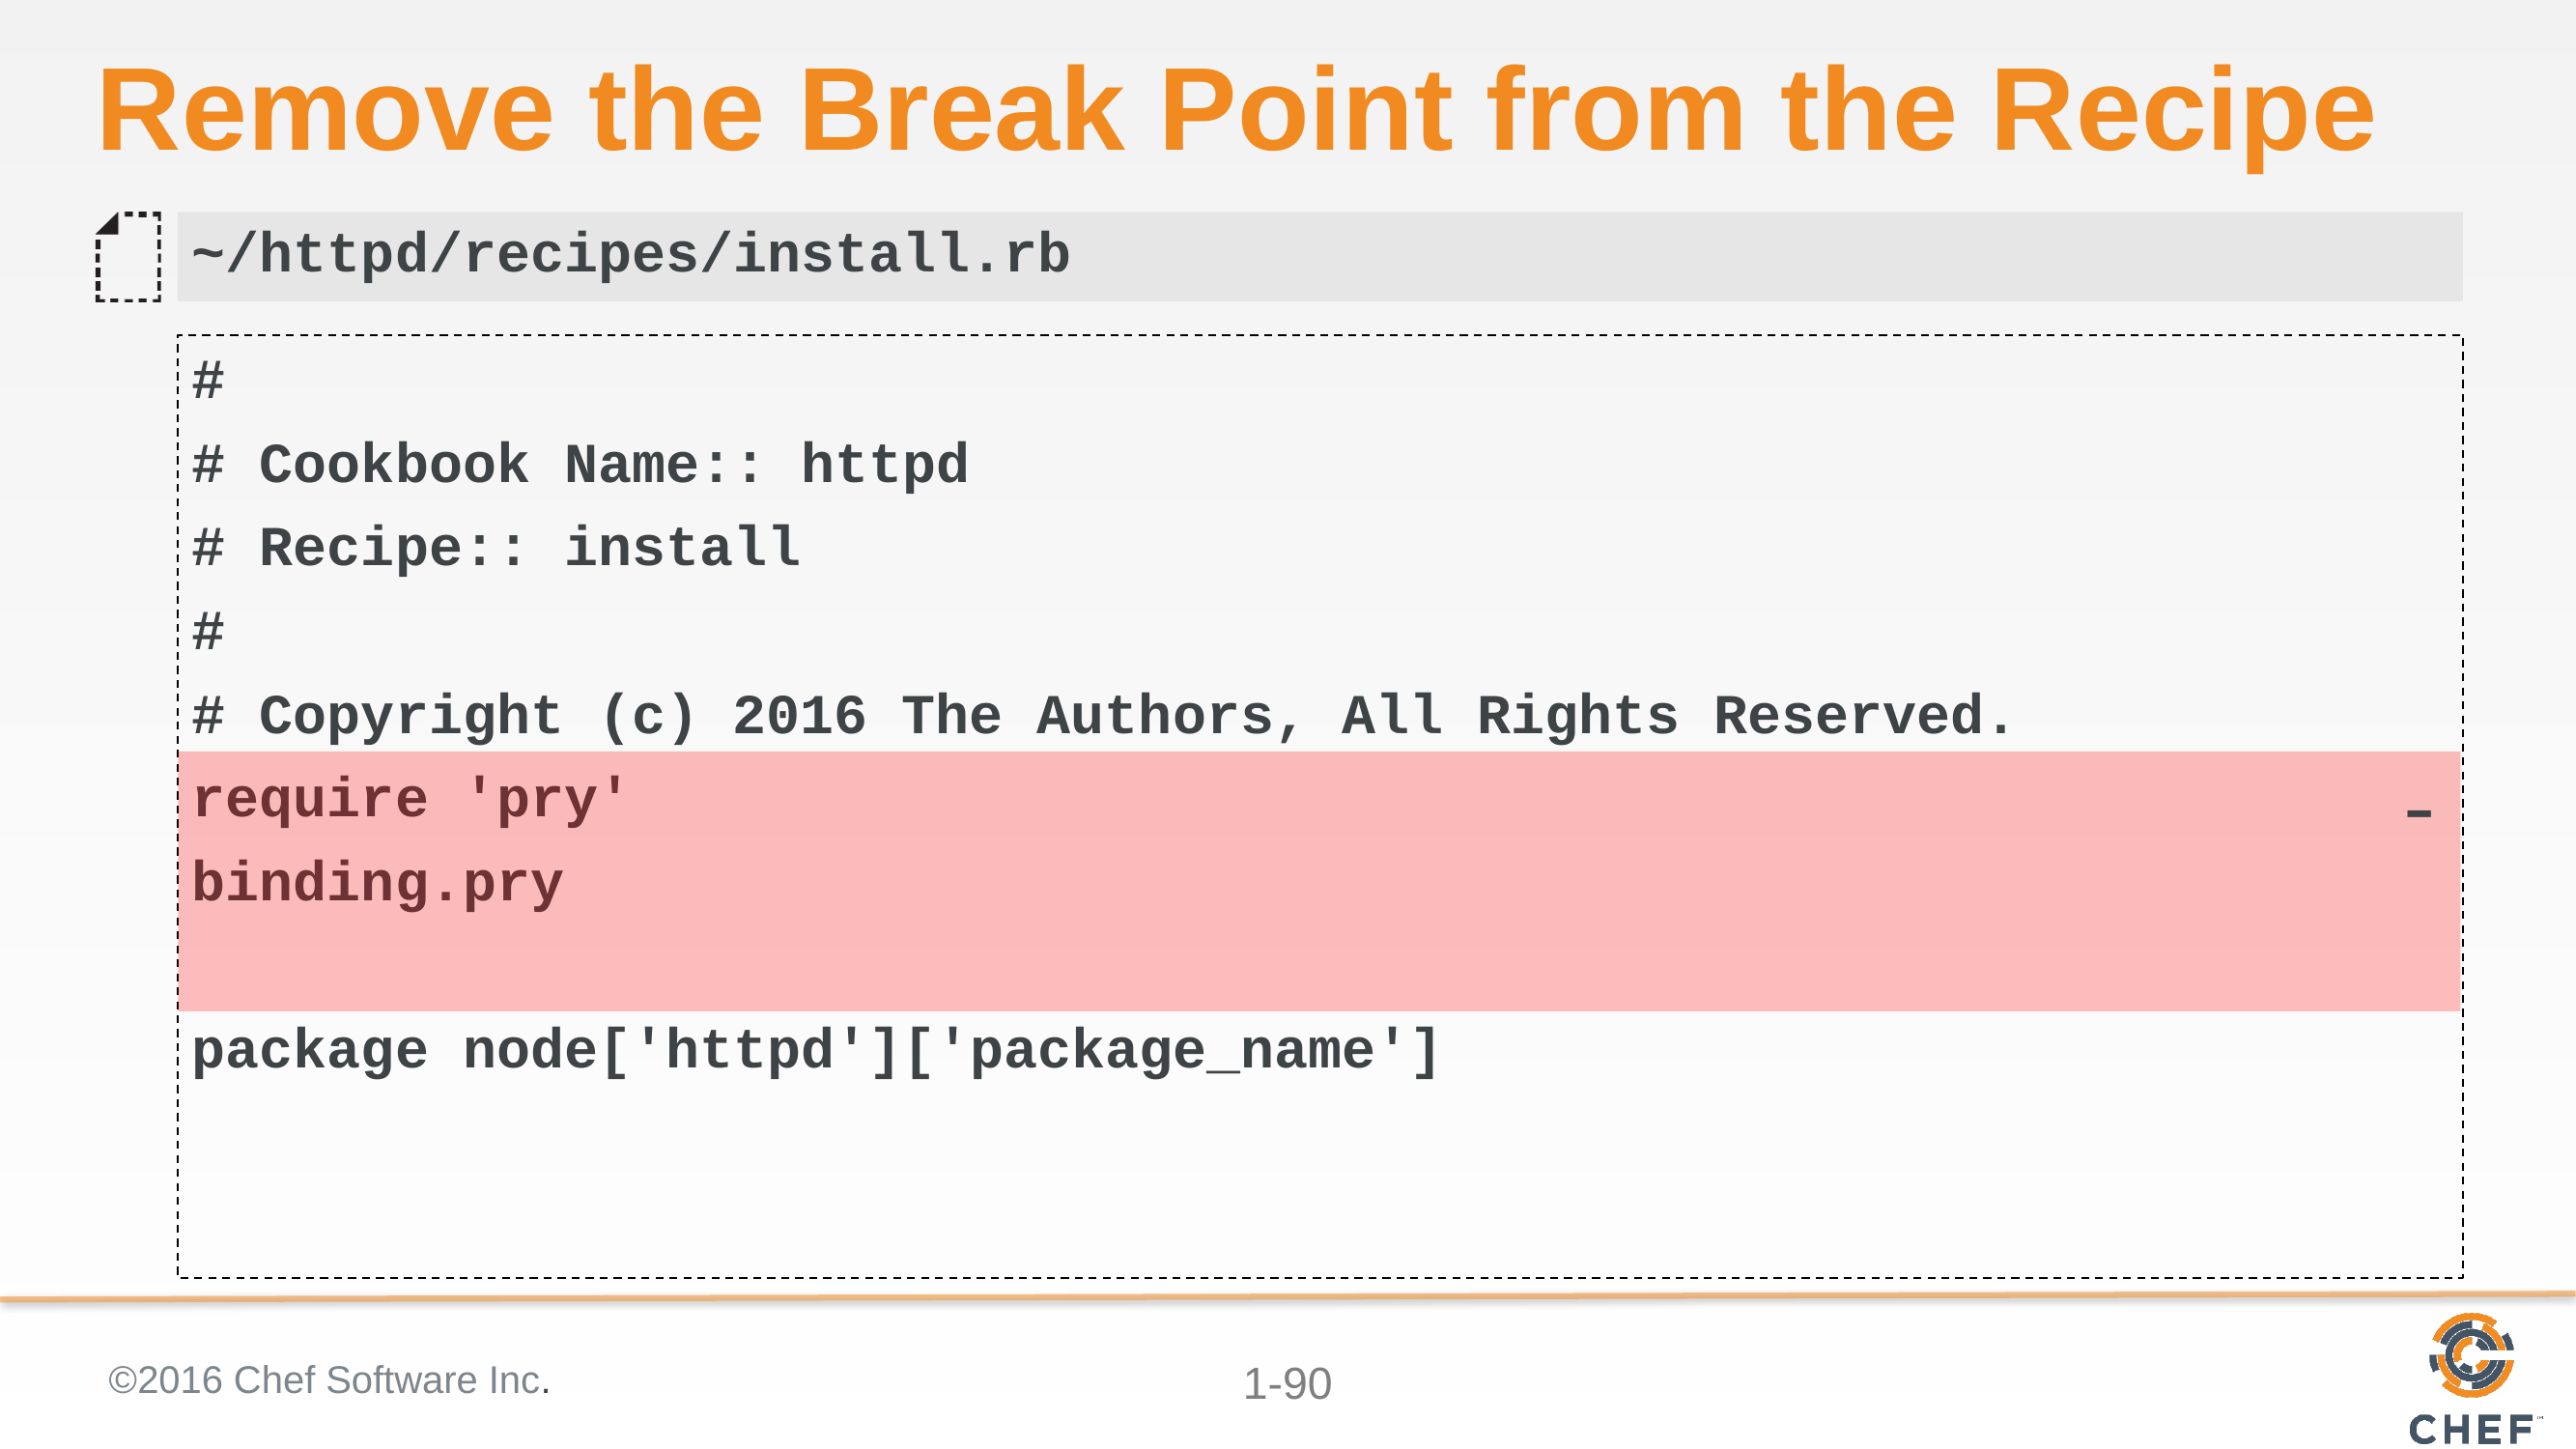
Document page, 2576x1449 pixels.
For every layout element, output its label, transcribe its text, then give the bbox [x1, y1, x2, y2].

list # # Cookbook Name:: httpd # Recipe:: install # # Copyright (c) 2016 The Authors, All Rights Reserved. require 'pry' binding.pry package node['httpd']['package_name'] [177, 334, 2464, 1279]
title Remove the Break Point from the Recipe [96, 48, 2463, 180]
picture [2399, 1297, 2551, 1449]
list - [178, 751, 2461, 1011]
list ~/httpd/recipes/install.rb [177, 212, 2463, 302]
